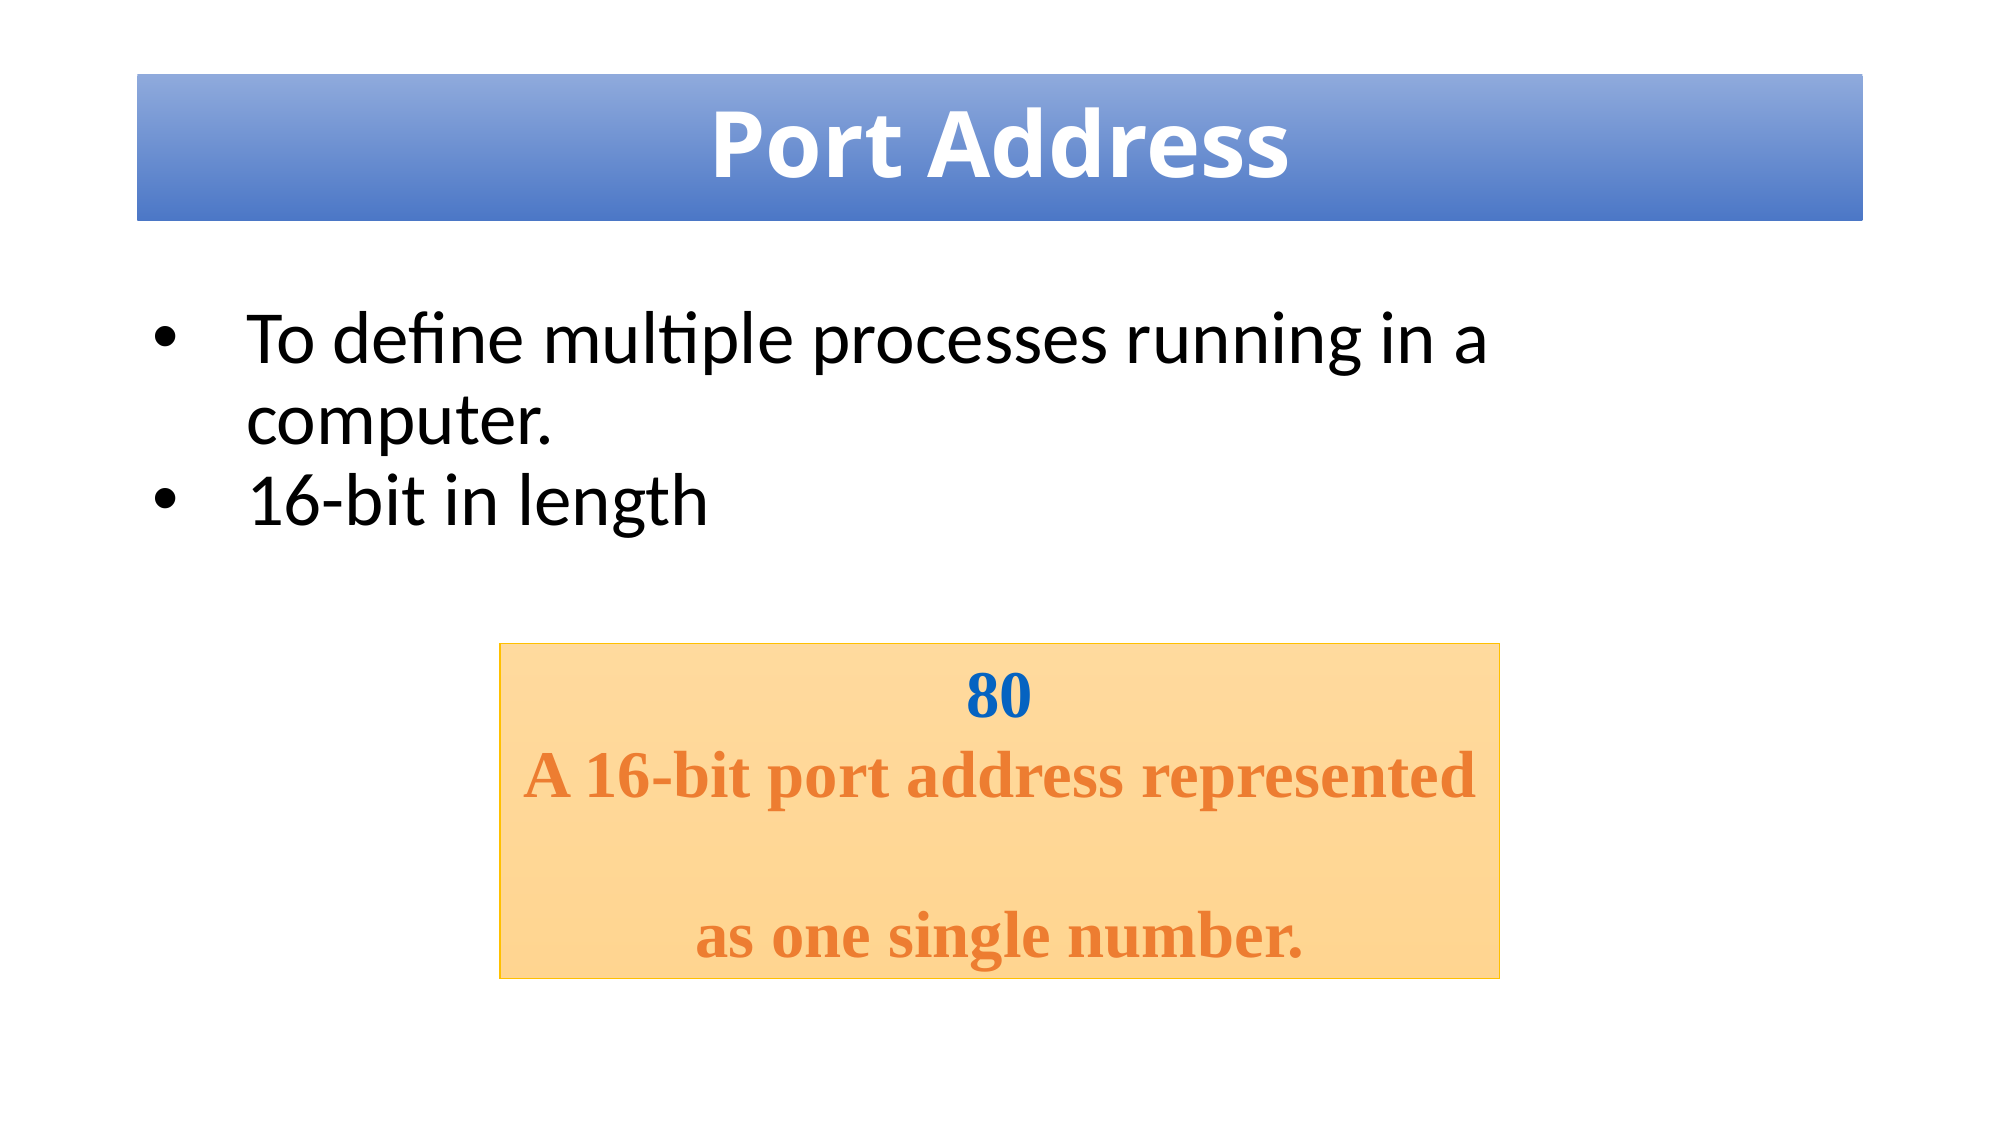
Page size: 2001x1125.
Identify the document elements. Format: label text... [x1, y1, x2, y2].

text_box 80 A 16-bit port address represented as one single number. [499, 643, 1500, 979]
title Port Address [137, 74, 1863, 221]
text_box To define multiple processes running in a computer. 16-bit in length [137, 291, 1784, 550]
picture [361, 168, 1112, 198]
